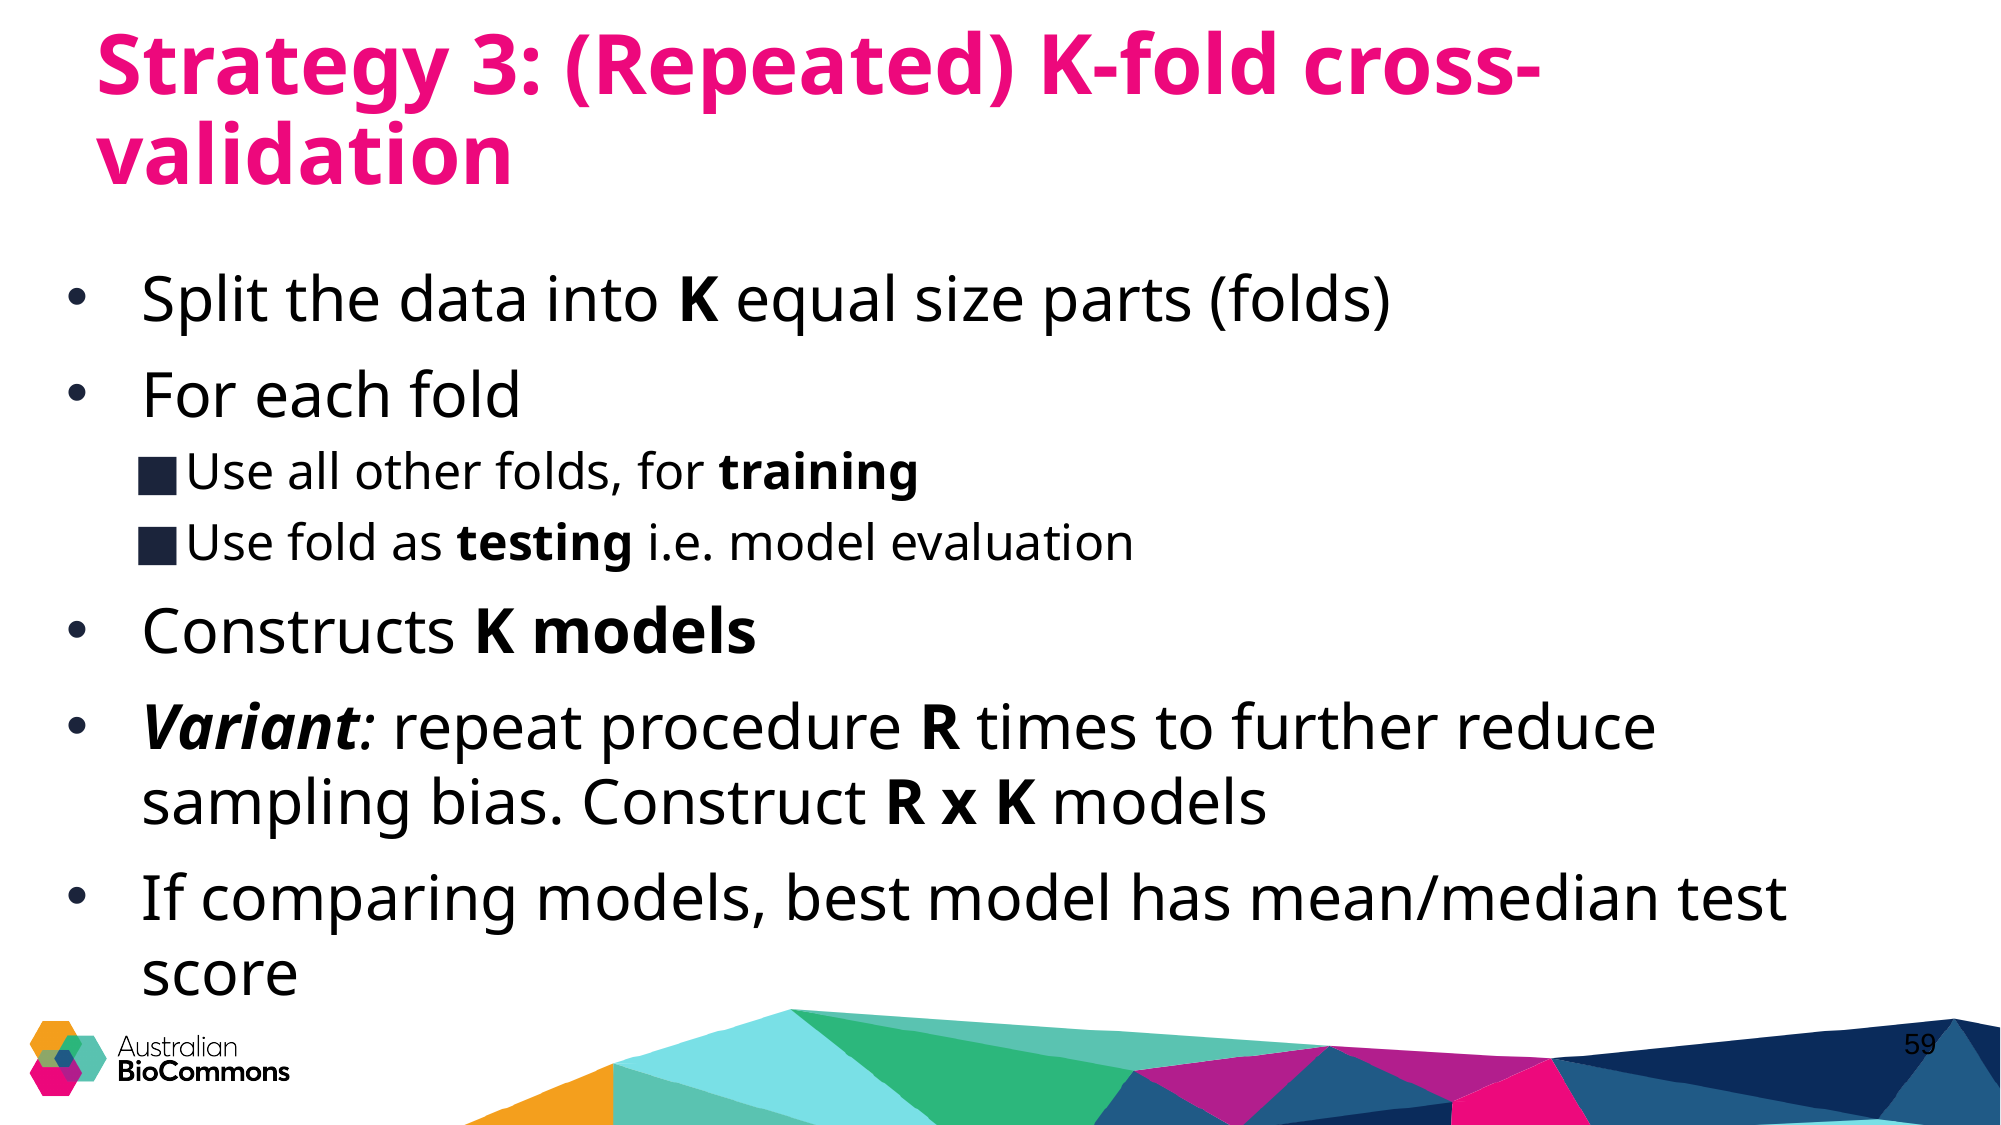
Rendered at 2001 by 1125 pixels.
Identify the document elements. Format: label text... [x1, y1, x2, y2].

picture [428, 992, 2001, 1125]
list Split the data into K equal size parts (folds) For each fold Use all other folds, for training Use fold as testing i.e. model evaluation Constructs K models Variant: repeat procedure R times to further reduce sampling bias. Construct R x K models If comparing models, best model has mean/median test score [51, 251, 1924, 970]
slide_number ‹#› [1797, 1012, 1937, 1073]
picture [11, 1014, 308, 1103]
title Strategy 3: (Repeated) K-fold cross-validation [81, 64, 1953, 211]
